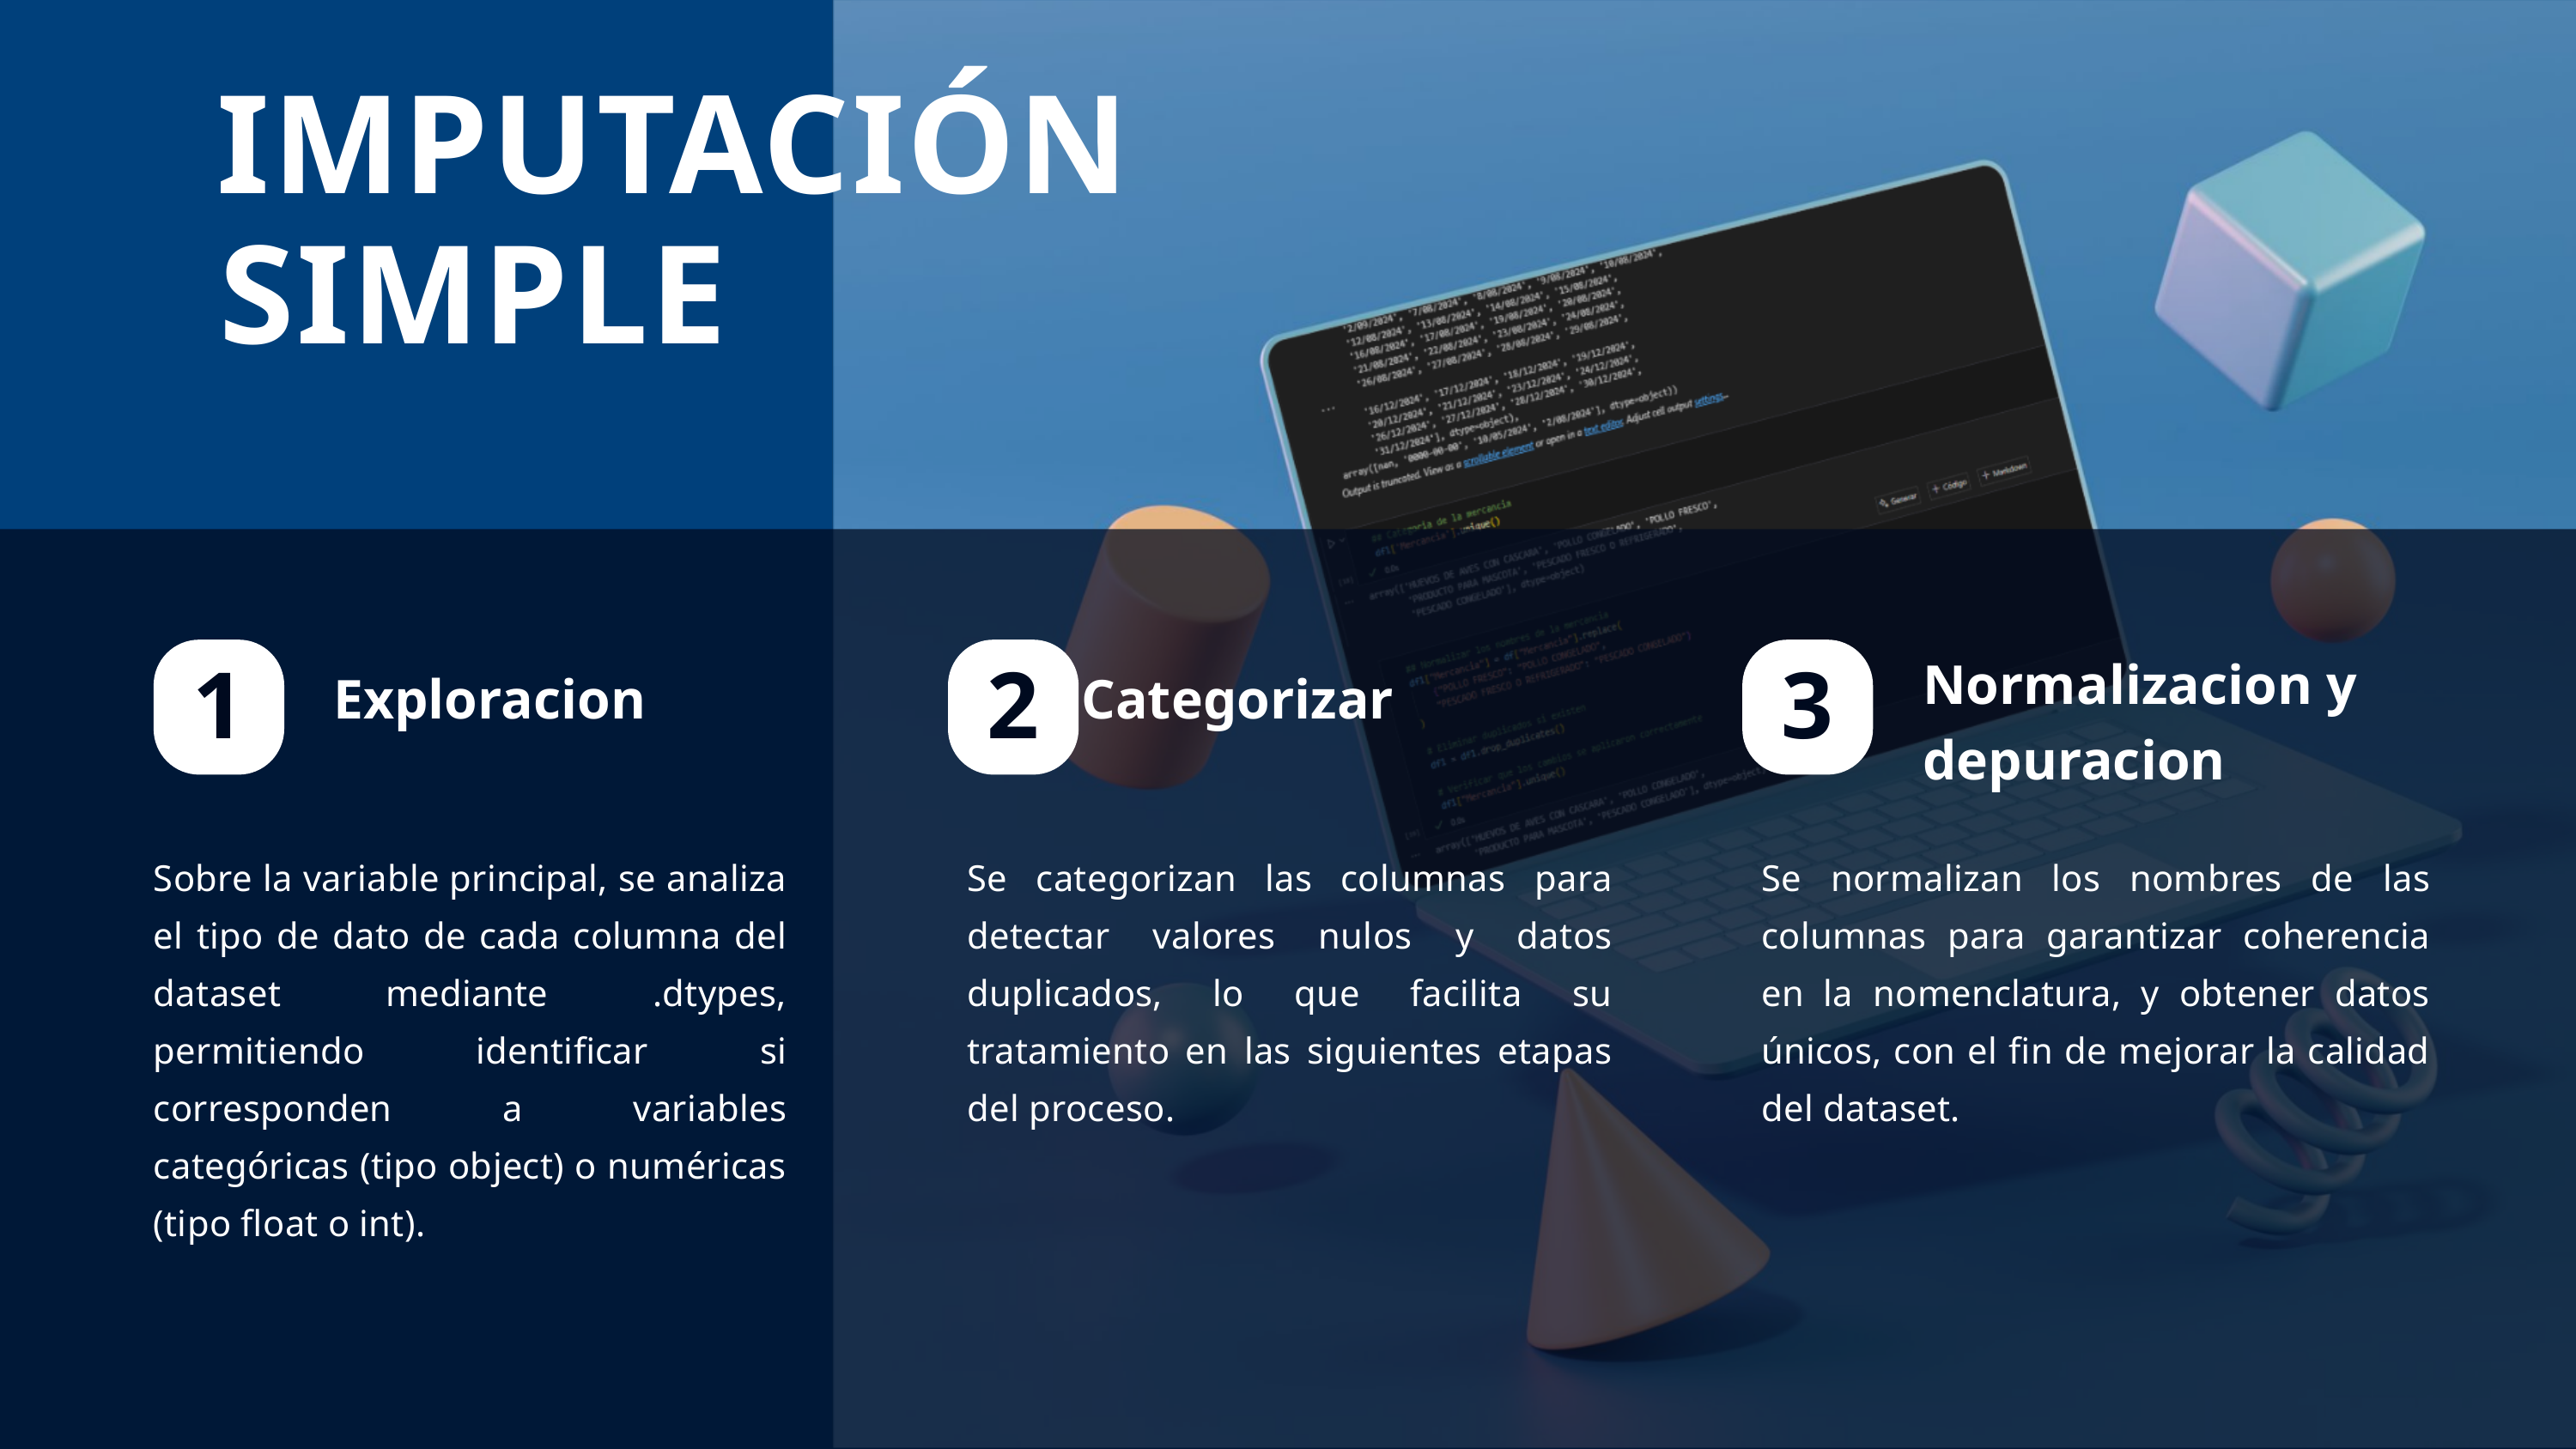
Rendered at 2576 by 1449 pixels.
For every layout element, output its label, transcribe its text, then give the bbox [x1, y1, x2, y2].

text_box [947, 639, 1079, 775]
text_box Exploracion [333, 654, 620, 730]
text_box IMPUTACIÓN [105, 52, 620, 221]
text_box Sobre la variable principal, se analiza el tipo de dato de cada columna del dataset mediante .dtypes, permitiendo identificar si corresponden a variables categóricas (tipo object) o numéricas (tipo float o int). [153, 840, 620, 1244]
picture [626, 0, 749, 1449]
text_box SIMPLE [219, 202, 620, 371]
picture [1826, 0, 2576, 1449]
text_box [1741, 639, 1874, 775]
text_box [153, 639, 285, 775]
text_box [749, 0, 1826, 1449]
